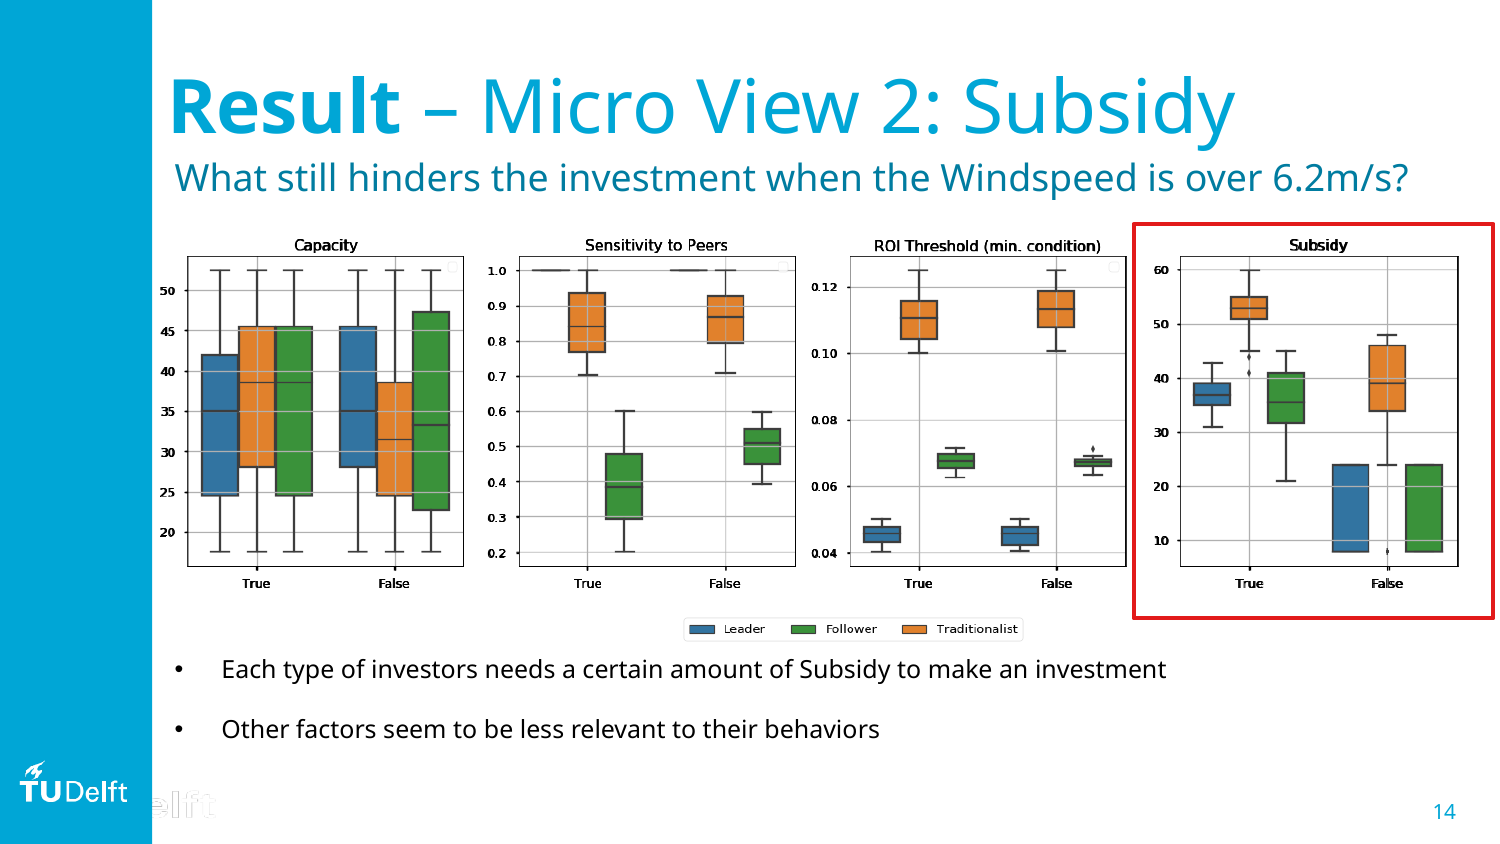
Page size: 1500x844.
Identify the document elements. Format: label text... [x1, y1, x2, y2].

text_box Each type of investors needs a certain amount of Subsidy to make an investment Other factors seem to be less relevant to their behaviors [159, 655, 1494, 752]
text_box [1132, 222, 1495, 232]
title Result – Micro View 2: Subsidy [152, 33, 1455, 175]
picture [153, 232, 1494, 647]
text_box What still hinders the investment when the Windspeed is over 6.2m/s? [159, 146, 1500, 206]
